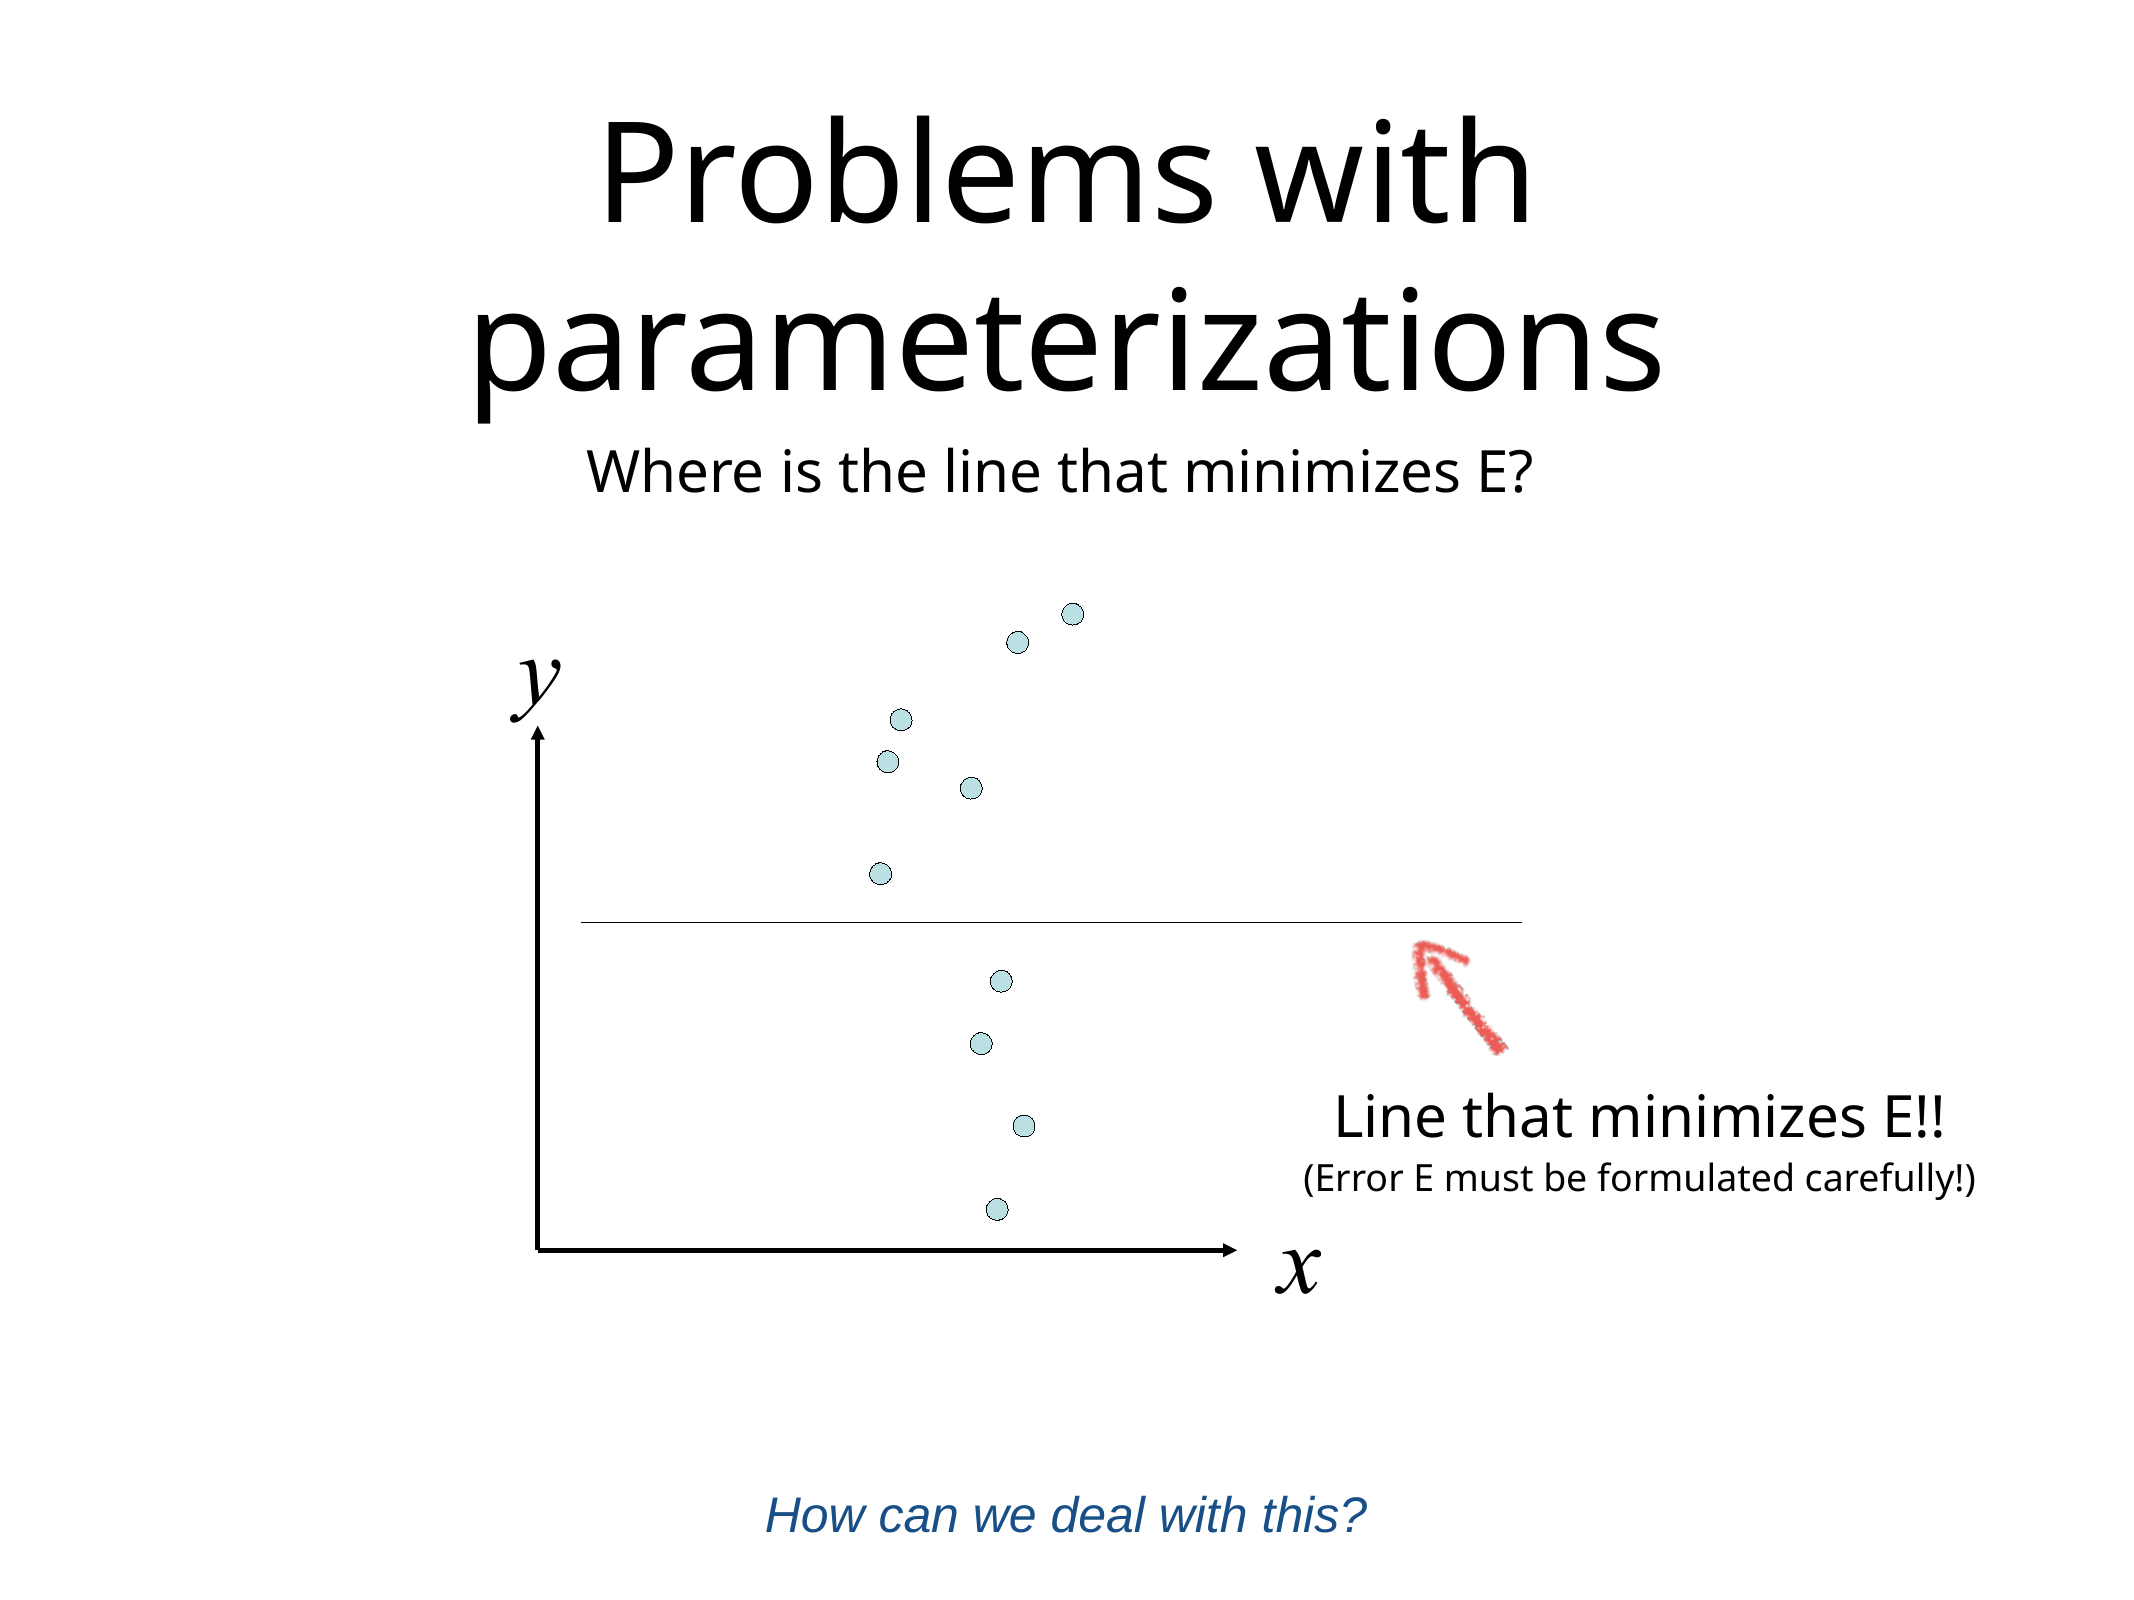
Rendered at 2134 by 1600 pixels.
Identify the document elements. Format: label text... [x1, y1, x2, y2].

text_box [537, 1243, 1238, 1257]
text_box [960, 777, 983, 800]
text_box [890, 708, 913, 731]
picture [1381, 918, 1538, 1078]
text_box [990, 970, 1013, 993]
text_box [869, 862, 892, 885]
text_box [970, 1032, 993, 1055]
text_box Line that minimizes E!! [1295, 1071, 1985, 1145]
text_box How can we deal with this? [756, 1474, 1376, 1552]
text_box (Error E must be formulated carefully!) [1295, 1145, 1985, 1208]
text_box [1061, 603, 1084, 626]
picture [1258, 1228, 1340, 1317]
text_box Where is the line that minimizes E? [409, 427, 1711, 515]
picture [493, 637, 583, 743]
text_box [1013, 1115, 1035, 1137]
title Problems with parameterizations [31, 72, 2103, 428]
text_box [876, 750, 899, 773]
text_box [986, 1198, 1009, 1221]
text_box [1006, 631, 1029, 654]
